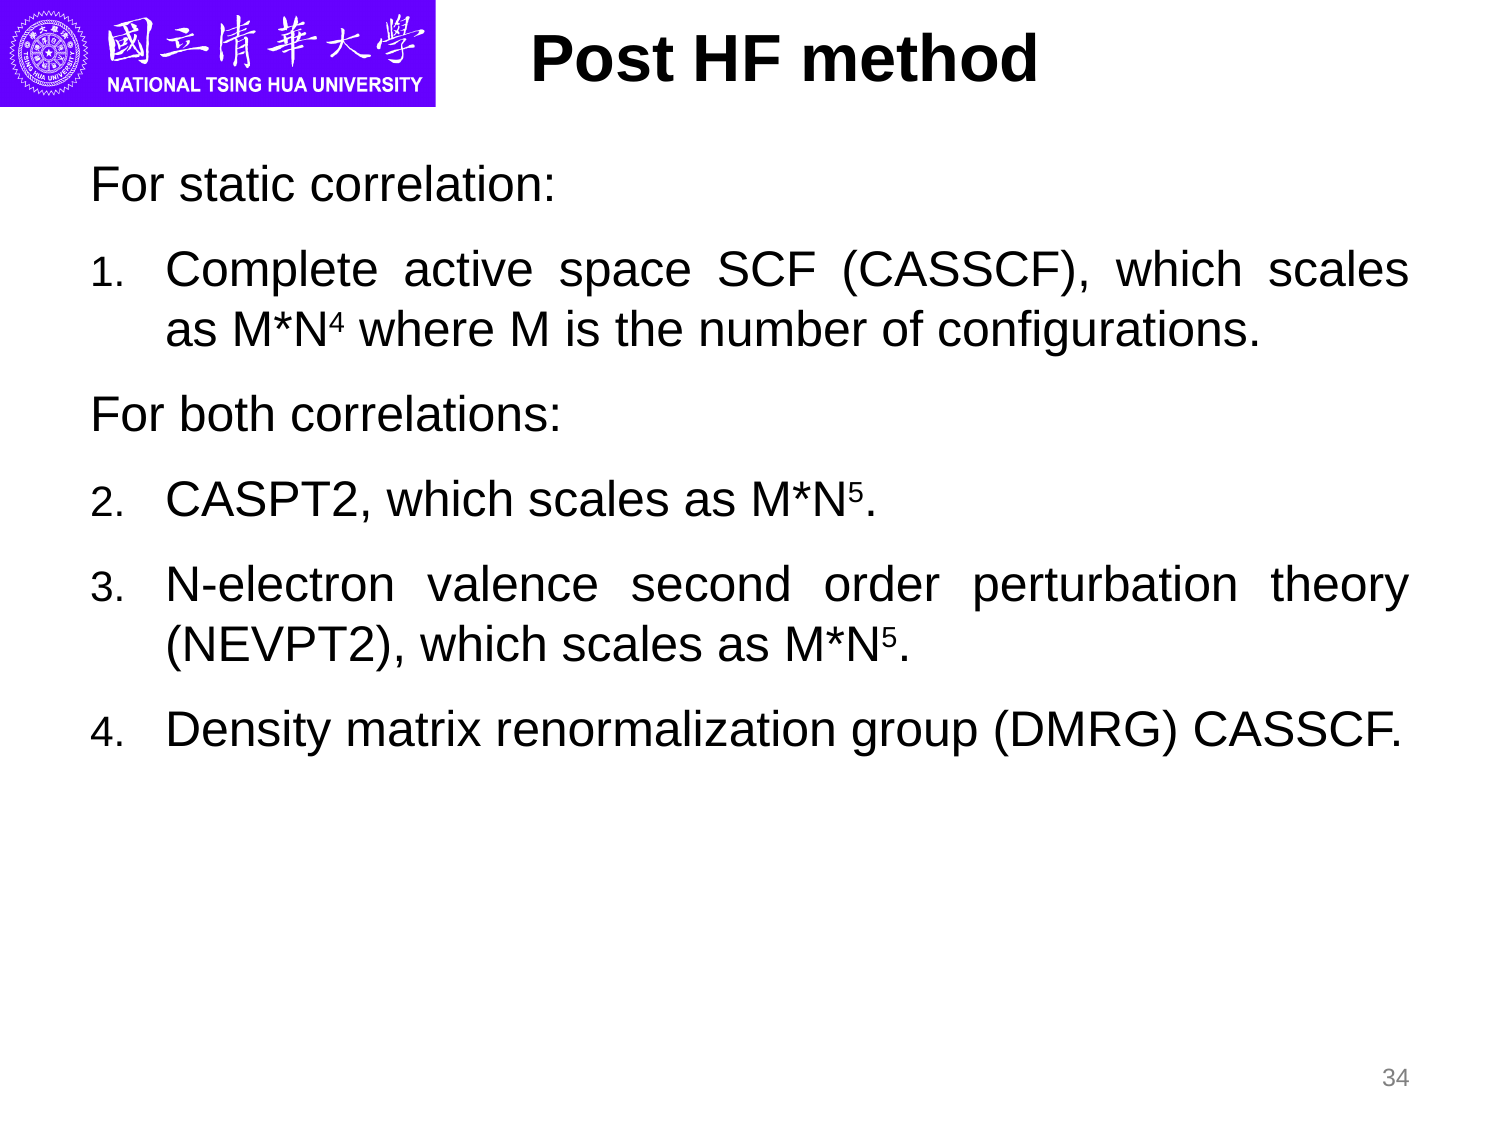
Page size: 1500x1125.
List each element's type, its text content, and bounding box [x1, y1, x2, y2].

title Post HF method [515, 0, 1425, 107]
list For static correlation: Complete active space SCF (CASSCF), which scales as M*N4 where M is the number of configurations. For both correlations: CASPT2, which scales as M*N5. N-electron valence second order perturbation theory (NEVPT2), which scales as M*N5. Density matrix renormalization group (DMRG) CASSCF. [75, 144, 1425, 1032]
slide_number 34 [1308, 1050, 1425, 1103]
picture [0, 0, 436, 107]
